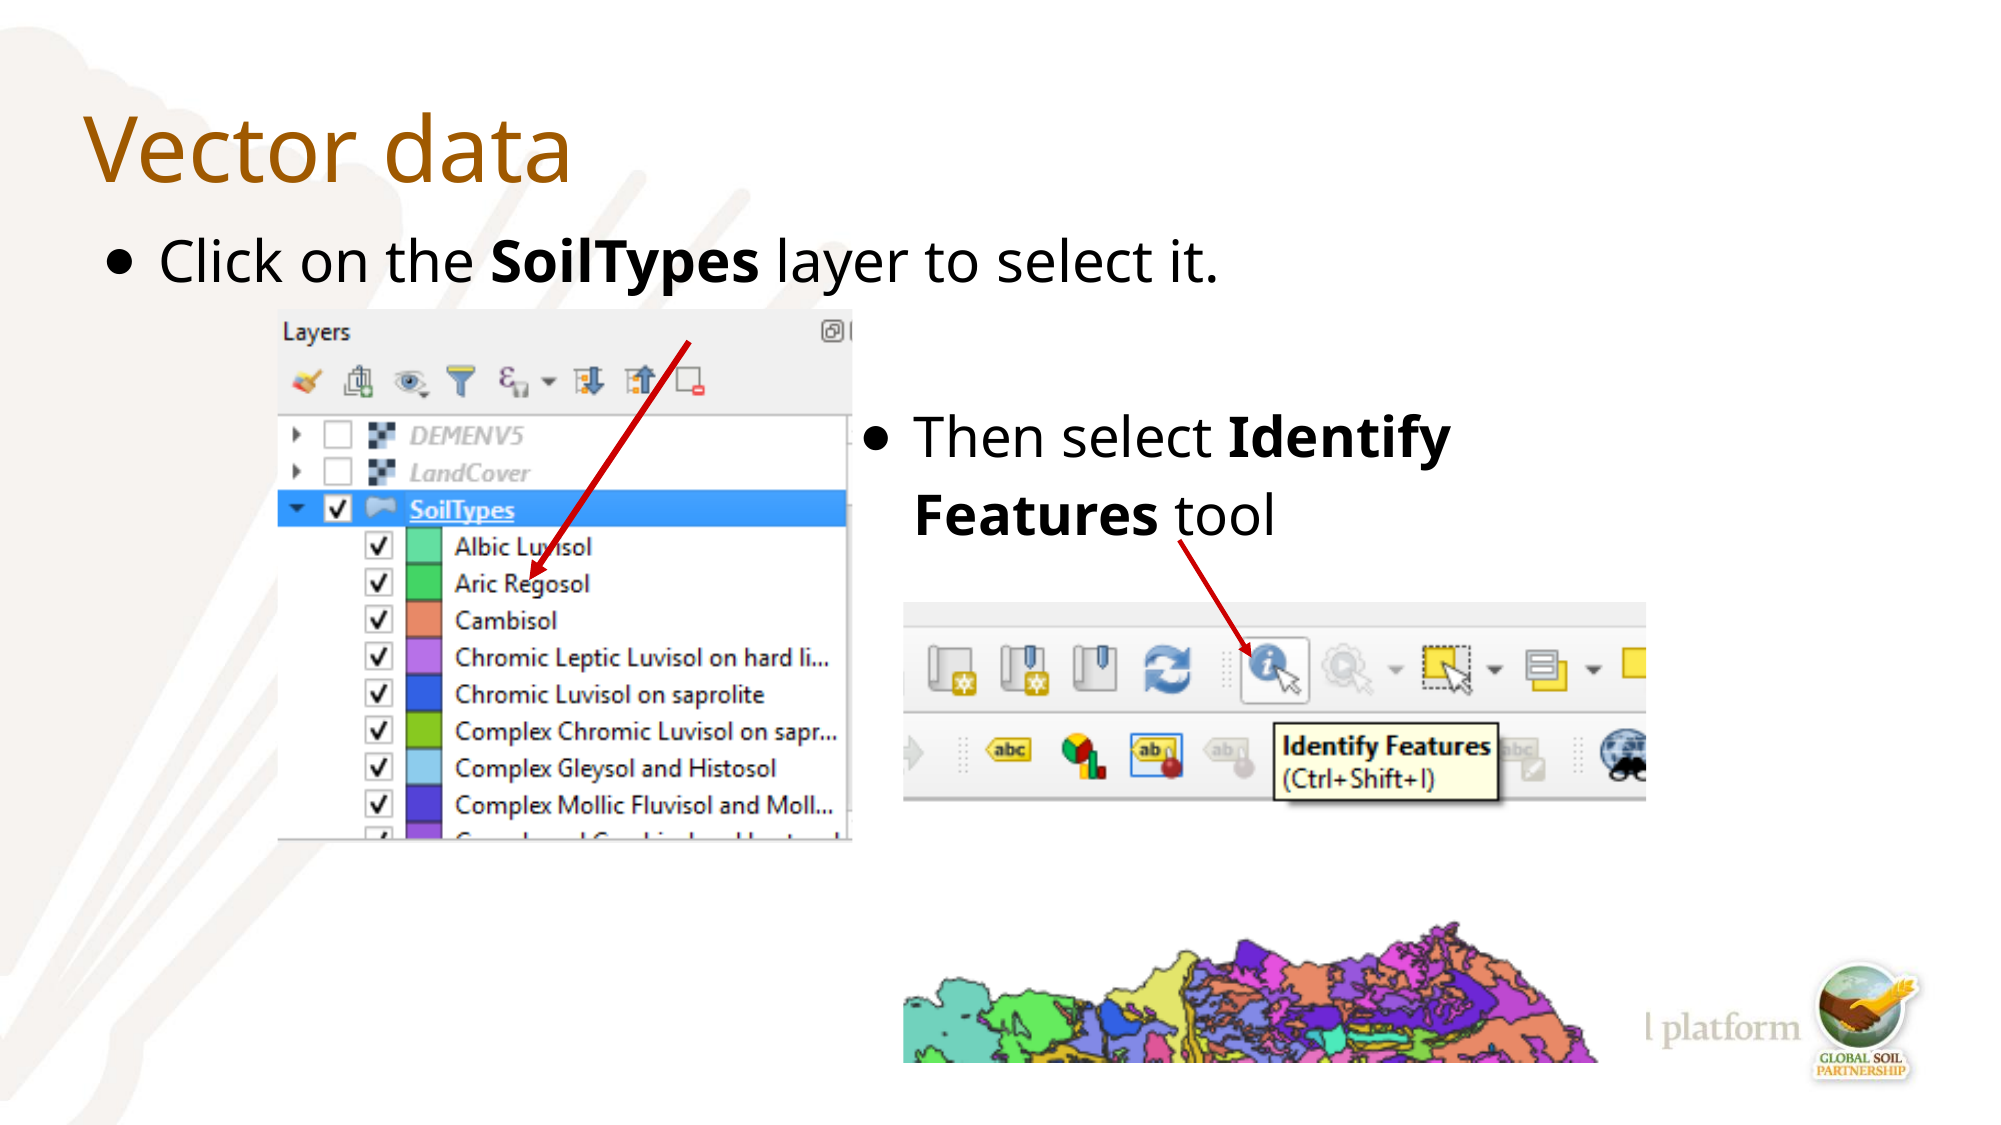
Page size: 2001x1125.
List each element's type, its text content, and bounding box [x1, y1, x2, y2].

list Click on the SoilTypes layer to select it. [68, 198, 1680, 1000]
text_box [528, 341, 690, 581]
slide_number ‹#› [1853, 1019, 1974, 1106]
title Vector data [68, 75, 1932, 176]
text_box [1178, 539, 1252, 658]
picture [0, 0, 2001, 1125]
list Then select Identify Features tool [857, 376, 1510, 446]
